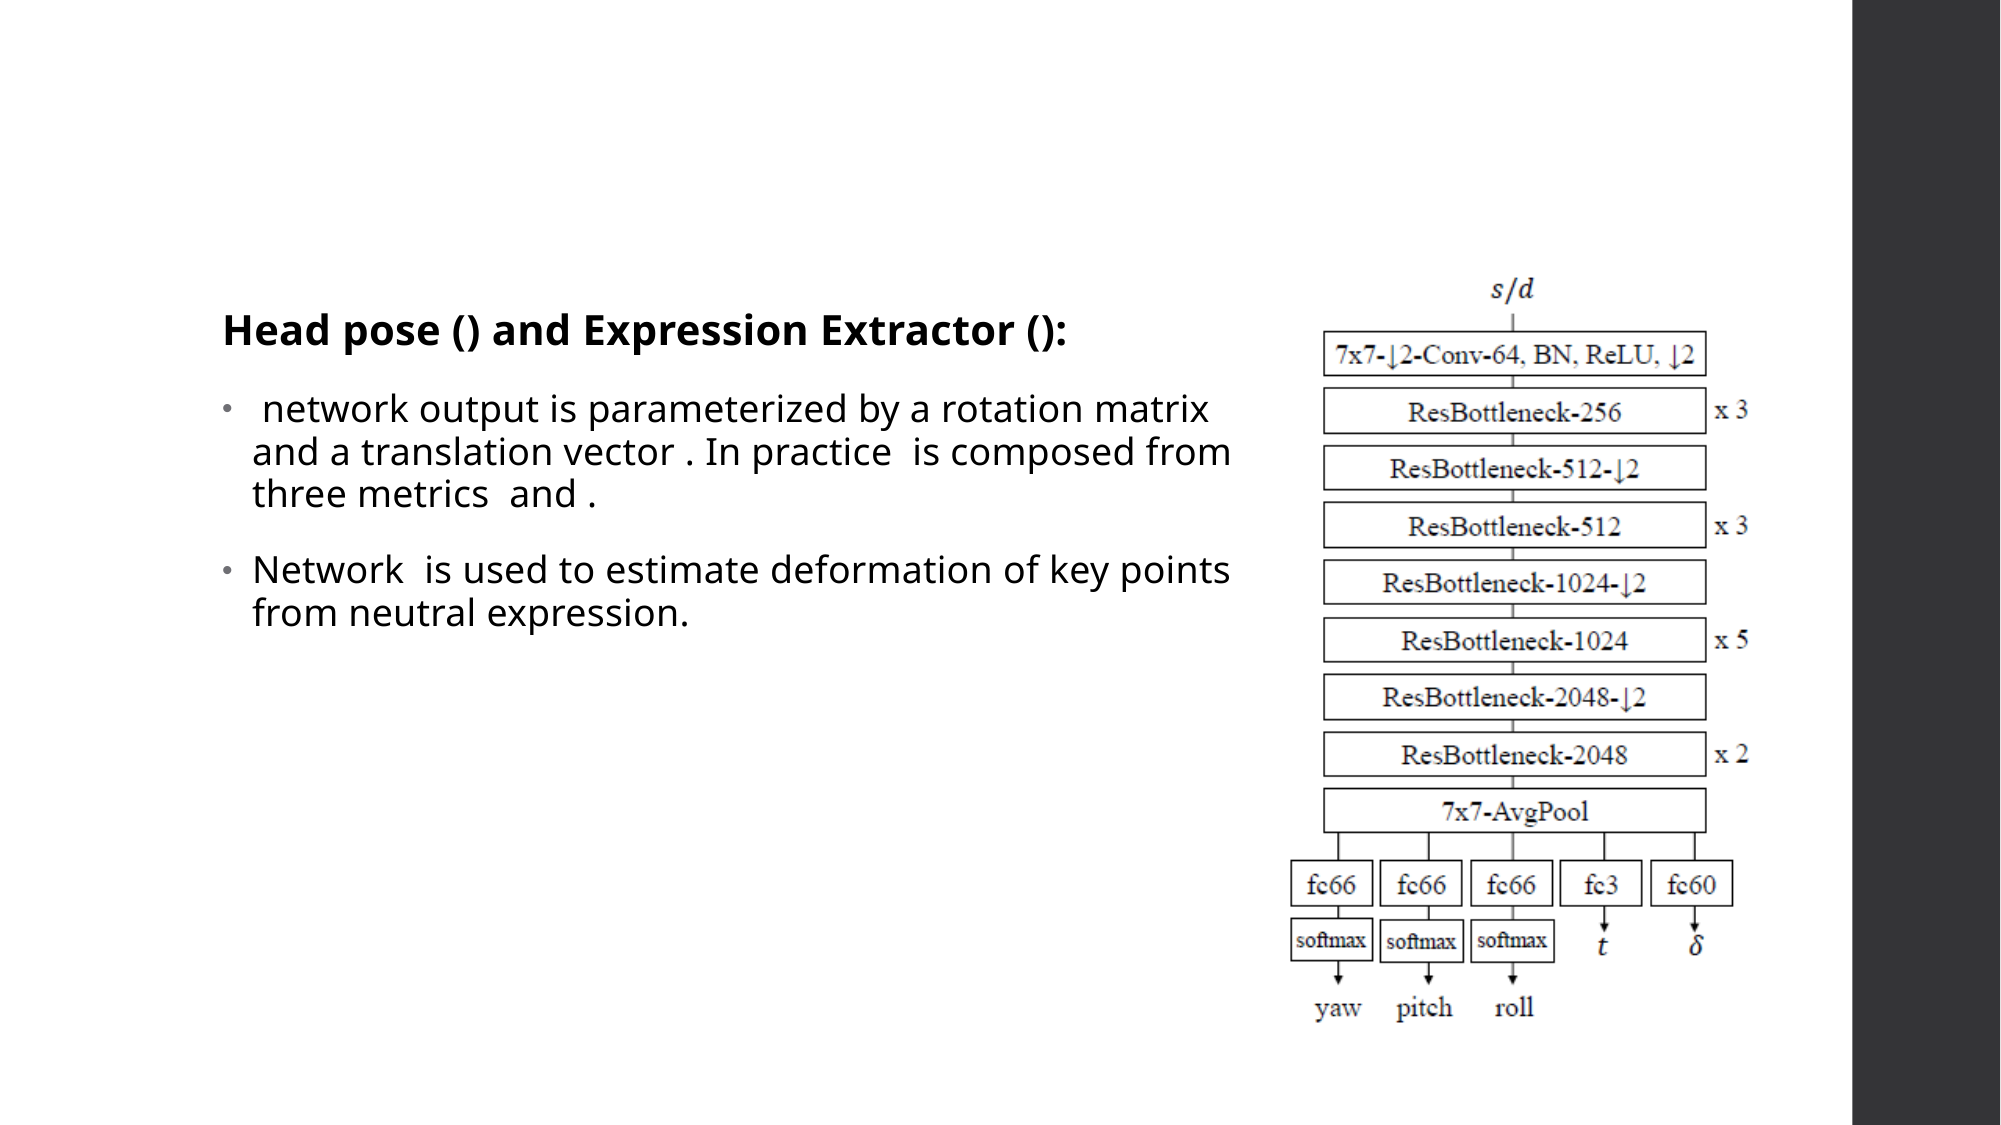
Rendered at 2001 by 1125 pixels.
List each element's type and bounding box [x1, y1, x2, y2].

picture [1261, 267, 1794, 1030]
